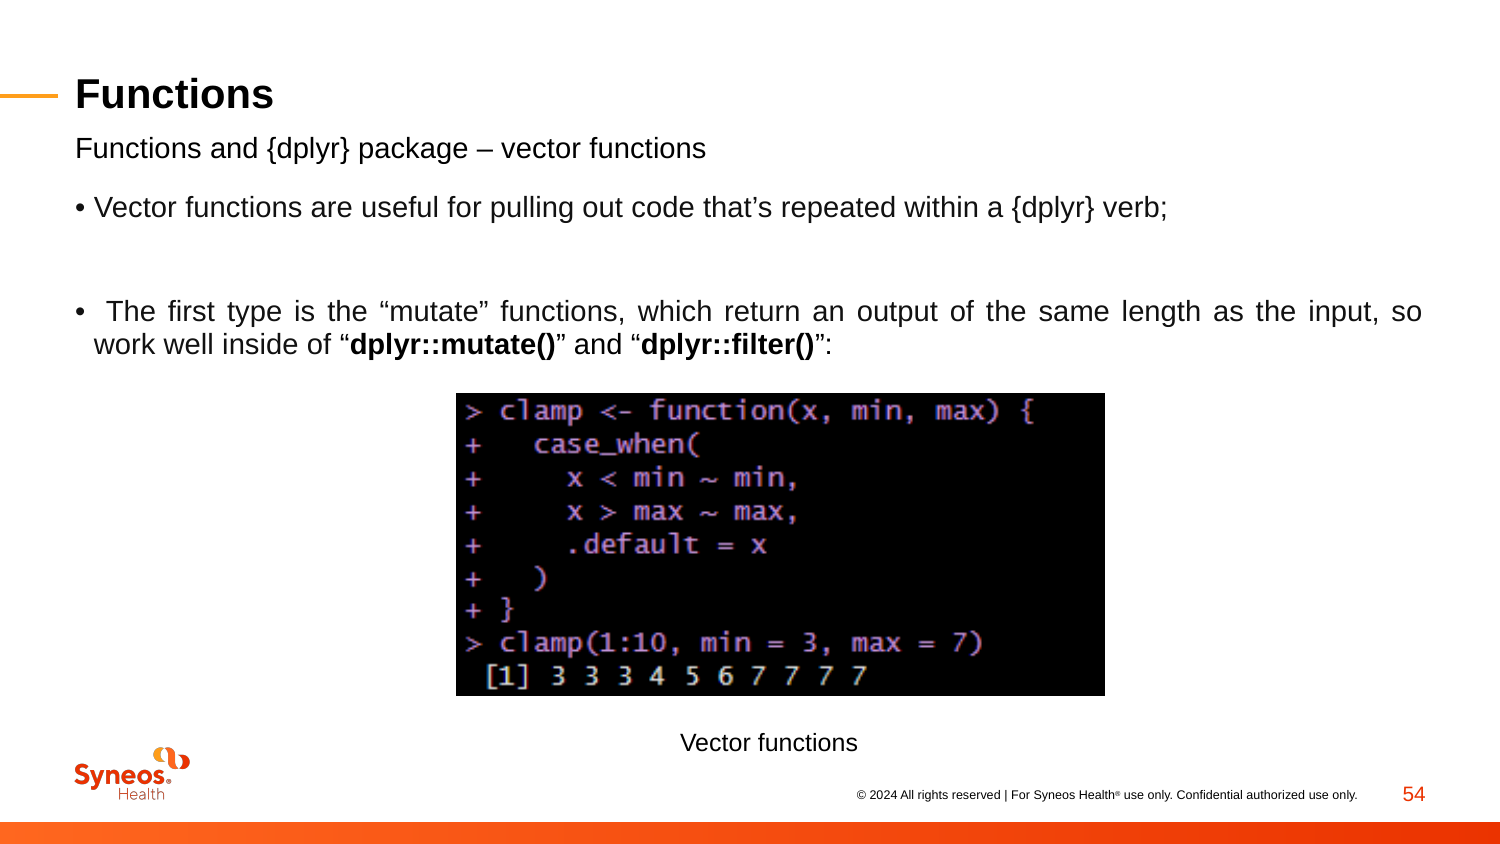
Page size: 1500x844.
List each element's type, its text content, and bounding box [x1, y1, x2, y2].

title Functions [75, 58, 1425, 118]
picture [70, 743, 194, 804]
text_box Vector functions [665, 719, 897, 764]
picture [456, 393, 1105, 696]
list Functions and {dplyr} package – vector functions [75, 124, 1425, 163]
list Vector functions are useful for pulling out code that’s repeated within a {dplyr} verb; The first type is the “mutate” functions, which return an output of the same length as the input, so work well inside of “dplyr::mutate()” and “dplyr::filter()”: [75, 191, 1425, 710]
